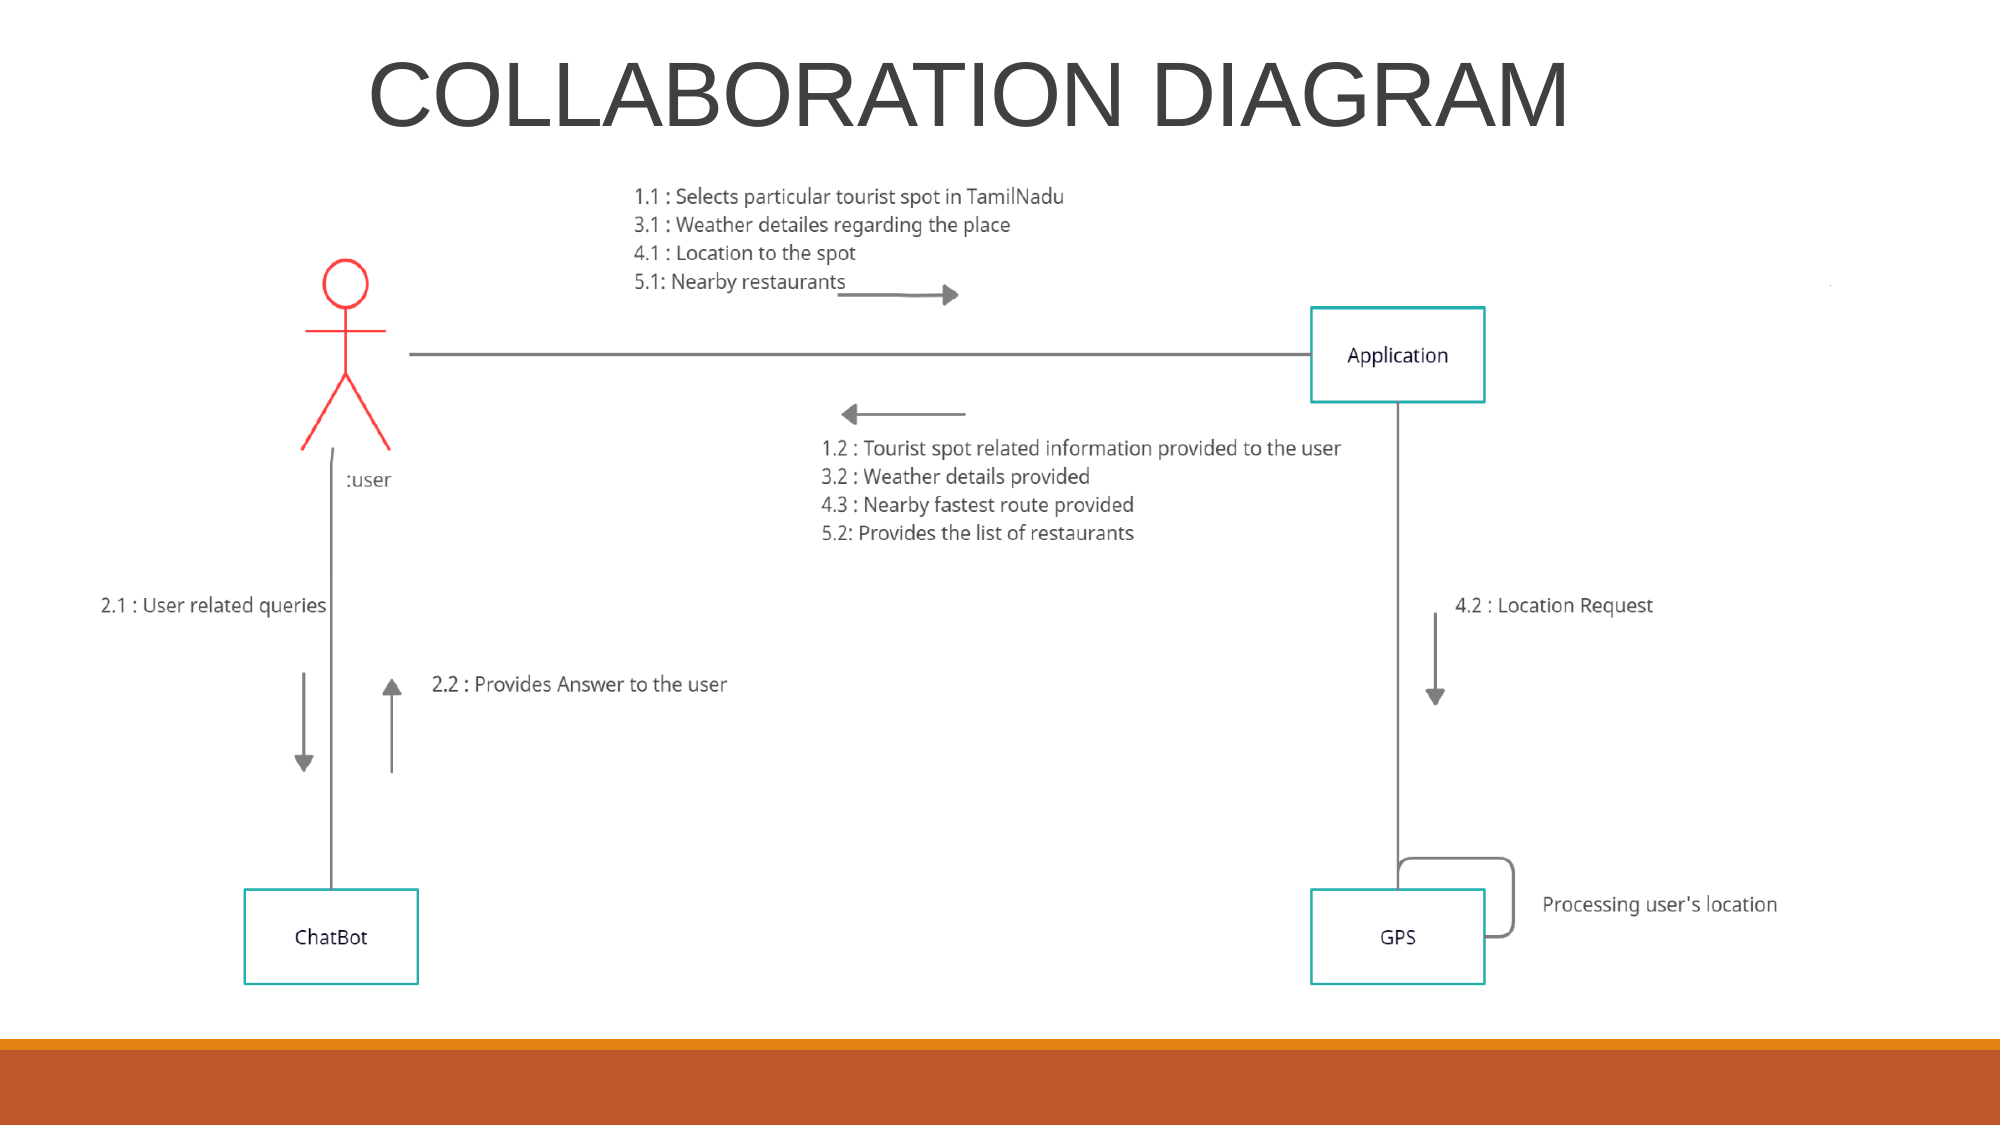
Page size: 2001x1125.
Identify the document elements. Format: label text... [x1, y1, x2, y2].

title COLLABORATION DIAGRAM [180, 20, 1830, 132]
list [57, 134, 1831, 1016]
